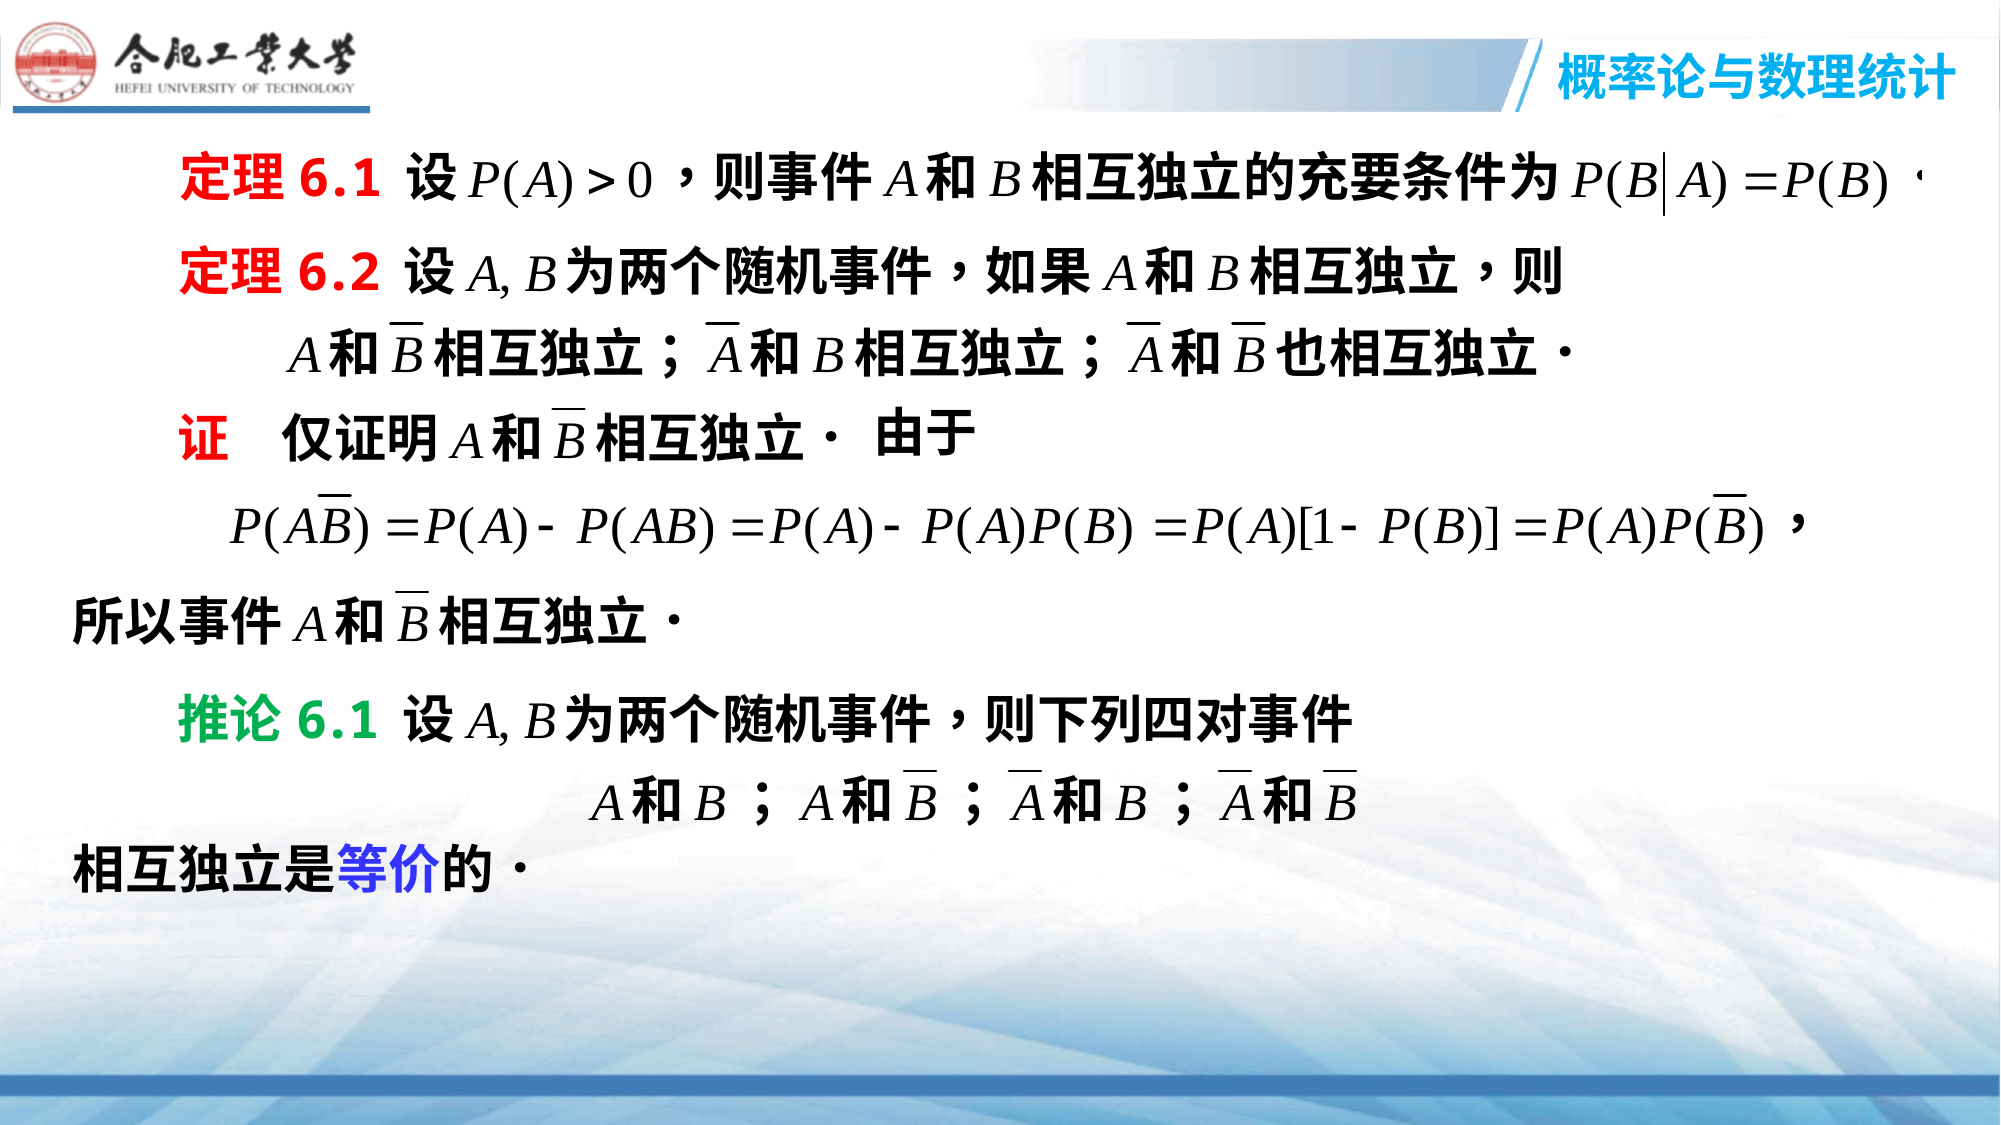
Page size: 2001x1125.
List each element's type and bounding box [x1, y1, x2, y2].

picture [0, 0, 2001, 1125]
text_box [72, 398, 933, 552]
text_box [219, 456, 1863, 595]
text_box [72, 581, 803, 698]
text_box [179, 139, 1922, 234]
text_box [73, 238, 1793, 417]
text_box [72, 686, 1869, 921]
text_box [873, 400, 1125, 527]
